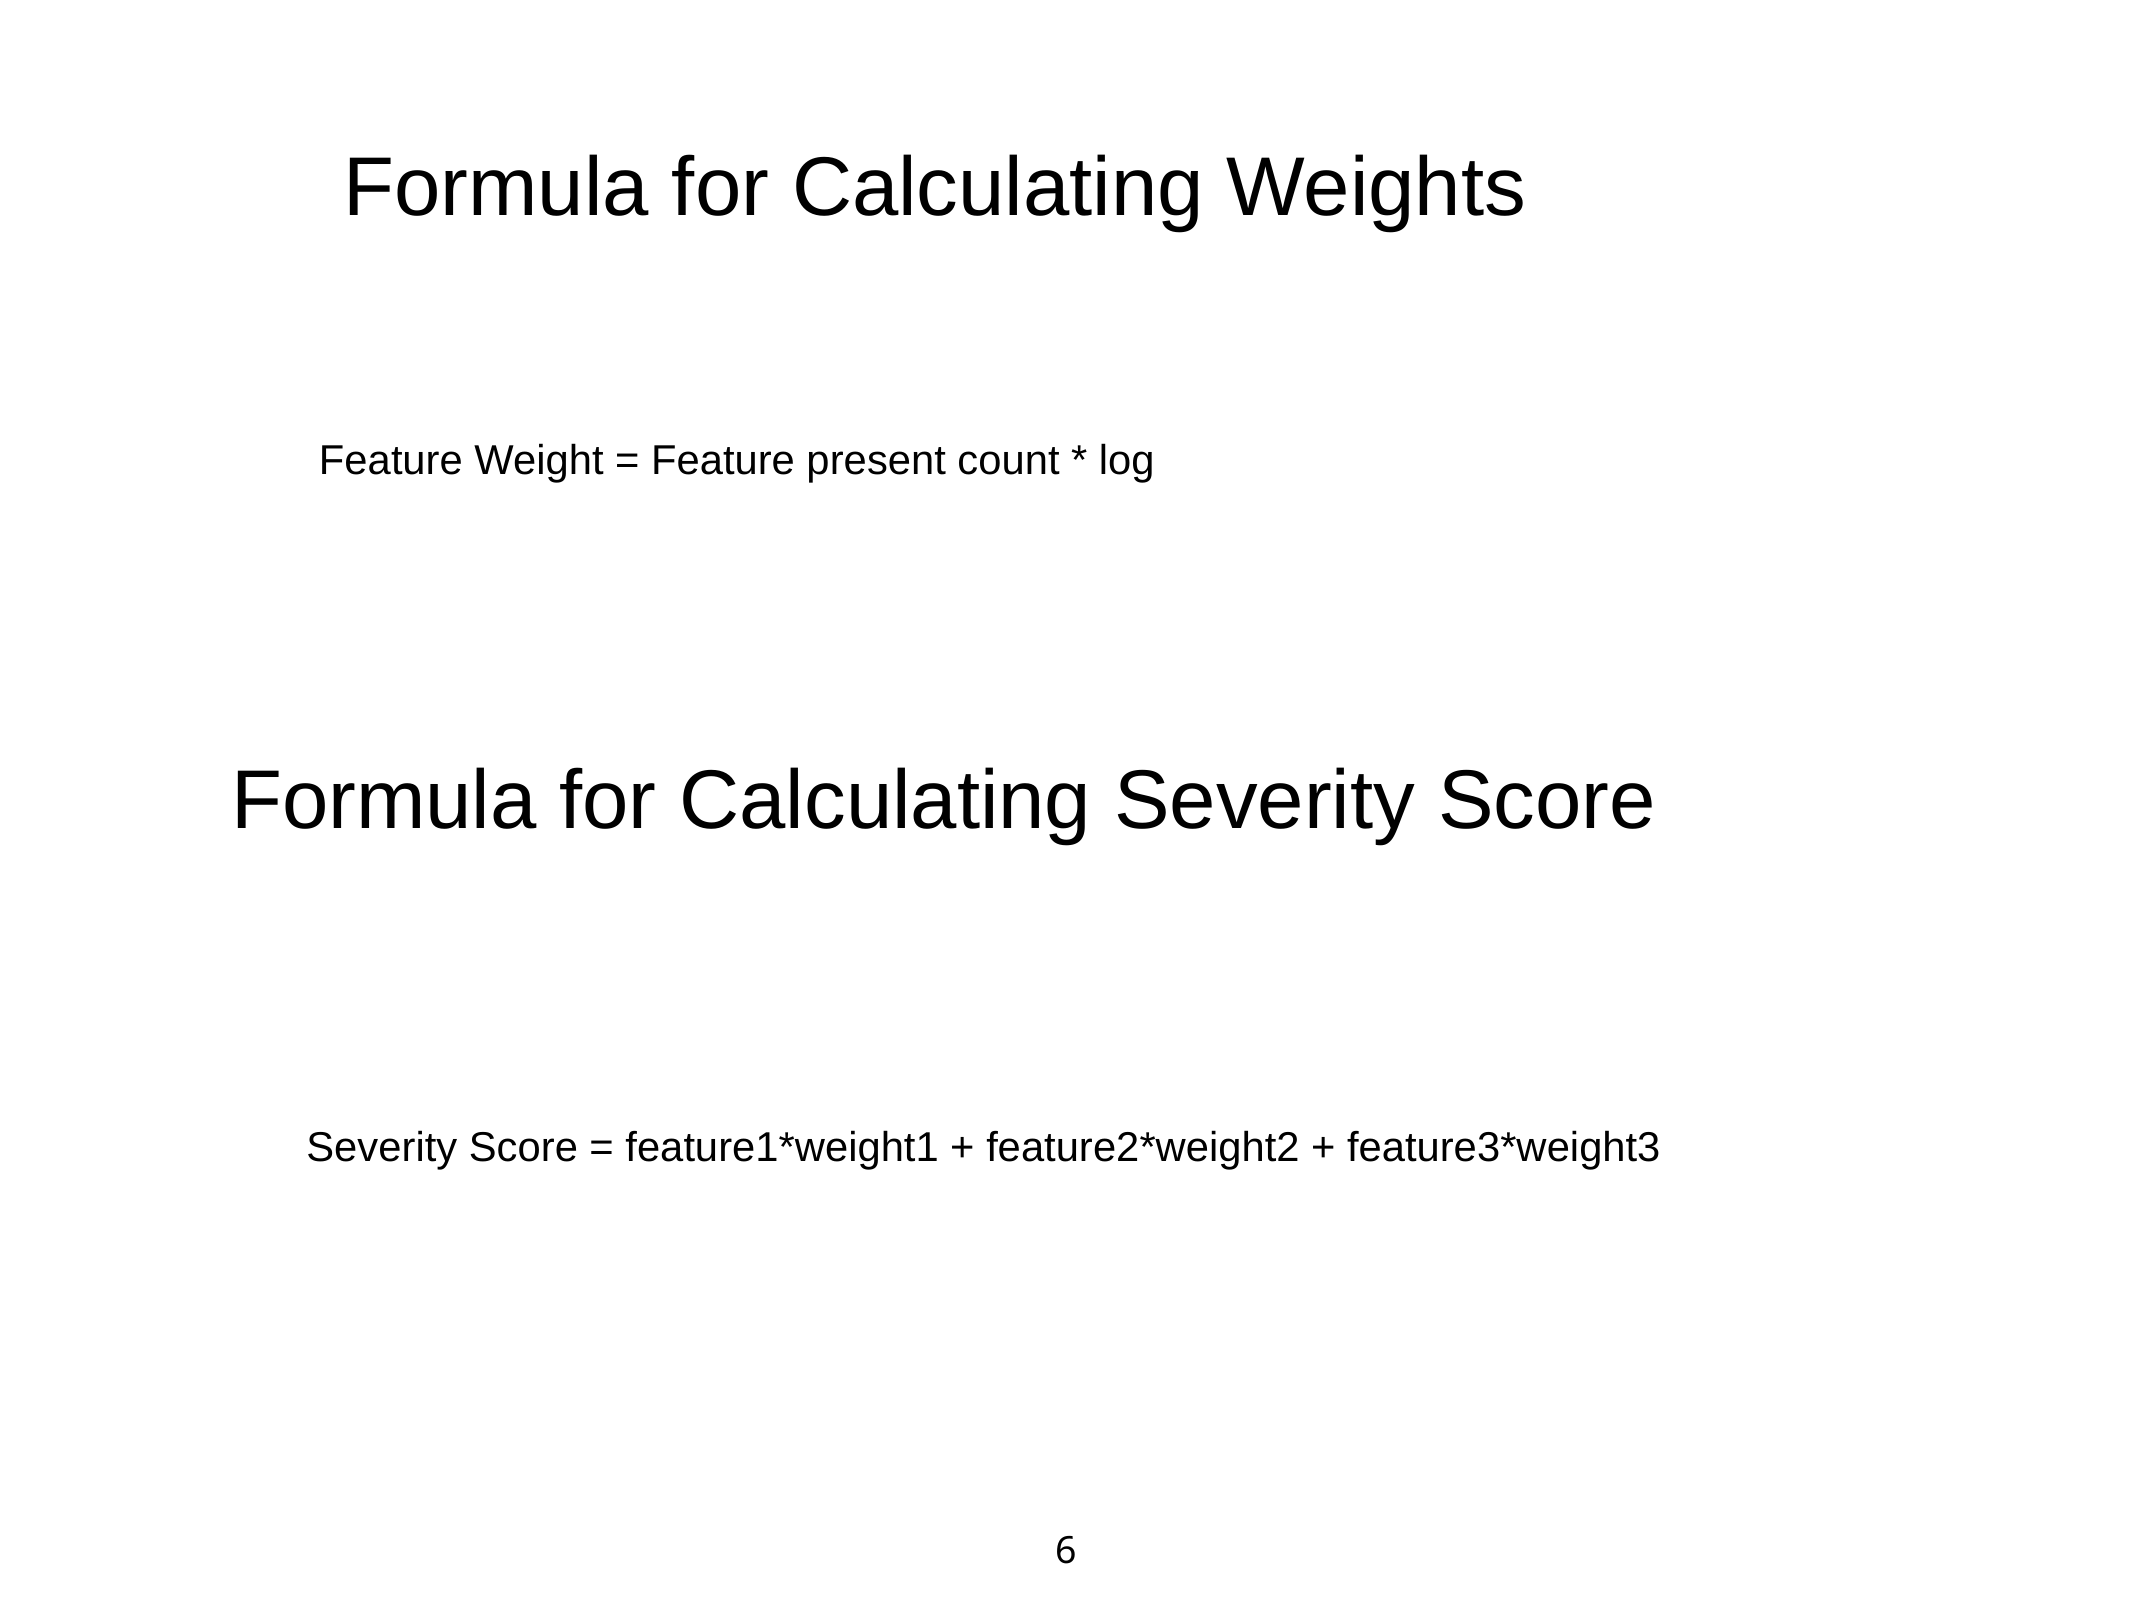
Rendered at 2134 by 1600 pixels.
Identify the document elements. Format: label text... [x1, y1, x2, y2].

text_box Severity Score = feature1*weight1 + feature2*weight2 + feature3*weight3 [291, 1112, 1942, 1178]
slide_number 6 [1035, 1517, 1096, 1581]
text_box Formula for Calculating Weights [329, 125, 1642, 240]
text_box Formula for Calculating Severity Score [216, 737, 1730, 853]
